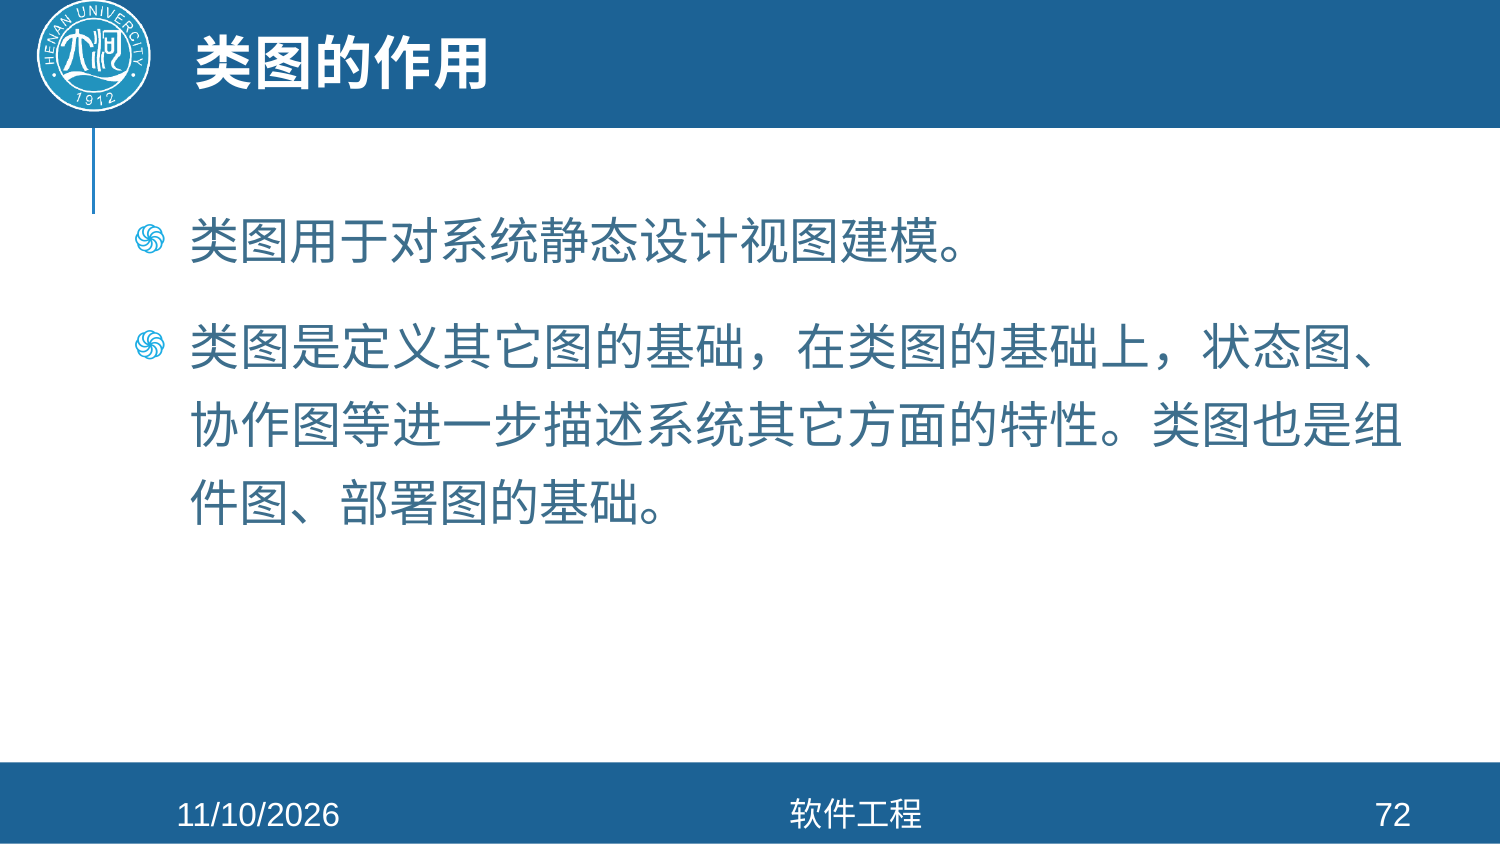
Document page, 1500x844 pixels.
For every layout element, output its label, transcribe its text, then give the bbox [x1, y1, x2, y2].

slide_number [126, 796, 391, 830]
slide_number 72 [1333, 796, 1454, 830]
list 类图用于对系统静态设计视图建模。 类图是定义其它图的基础，在类图的基础上，状态图、协作图等进一步描述系统其它方面的特性。类图也是组件图、部署图的基础。 [126, 184, 1411, 777]
footer 软件工程 [391, 796, 1322, 830]
title 类图的作用 [179, 0, 1454, 136]
